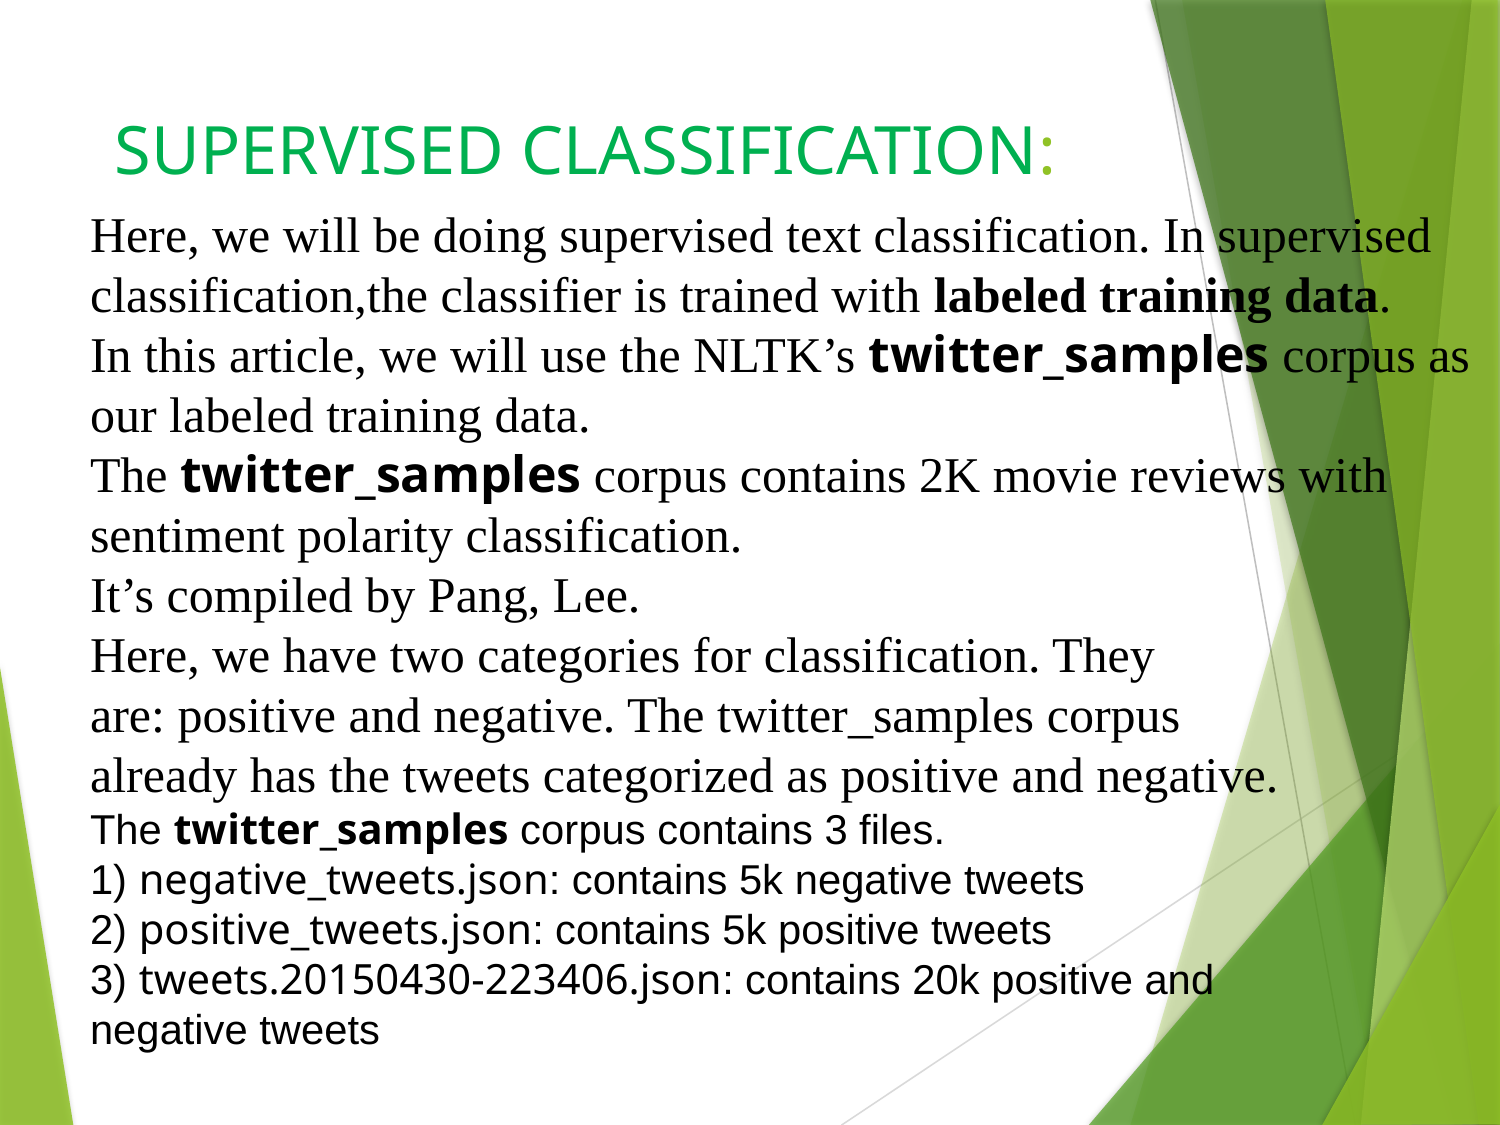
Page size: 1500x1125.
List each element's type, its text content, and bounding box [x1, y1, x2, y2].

title SUPERVISED CLASSIFICATION: [99, 99, 1142, 194]
list Here, we will be doing supervised text classification. In supervised classification,the classifier is trained with labeled training data. In this article, we will use the NLTK’s twitter_samples corpus as our labeled training data. The twitter_samples corpus contains 2K movie reviews with sentiment polarity classification. It’s compiled by Pang, Lee. Here, we have two categories for classification. They are: positive and negative. The twitter_samples corpus already has the tweets categorized as positive and negative. The twitter_samples corpus contains 3 files. 1) negative_tweets.json: contains 5k negative tweets 2) positive_tweets.json: contains 5k positive tweets 3) tweets.20150430-223406.json: contains 20k positive and negative tweets [75, 194, 1486, 1060]
